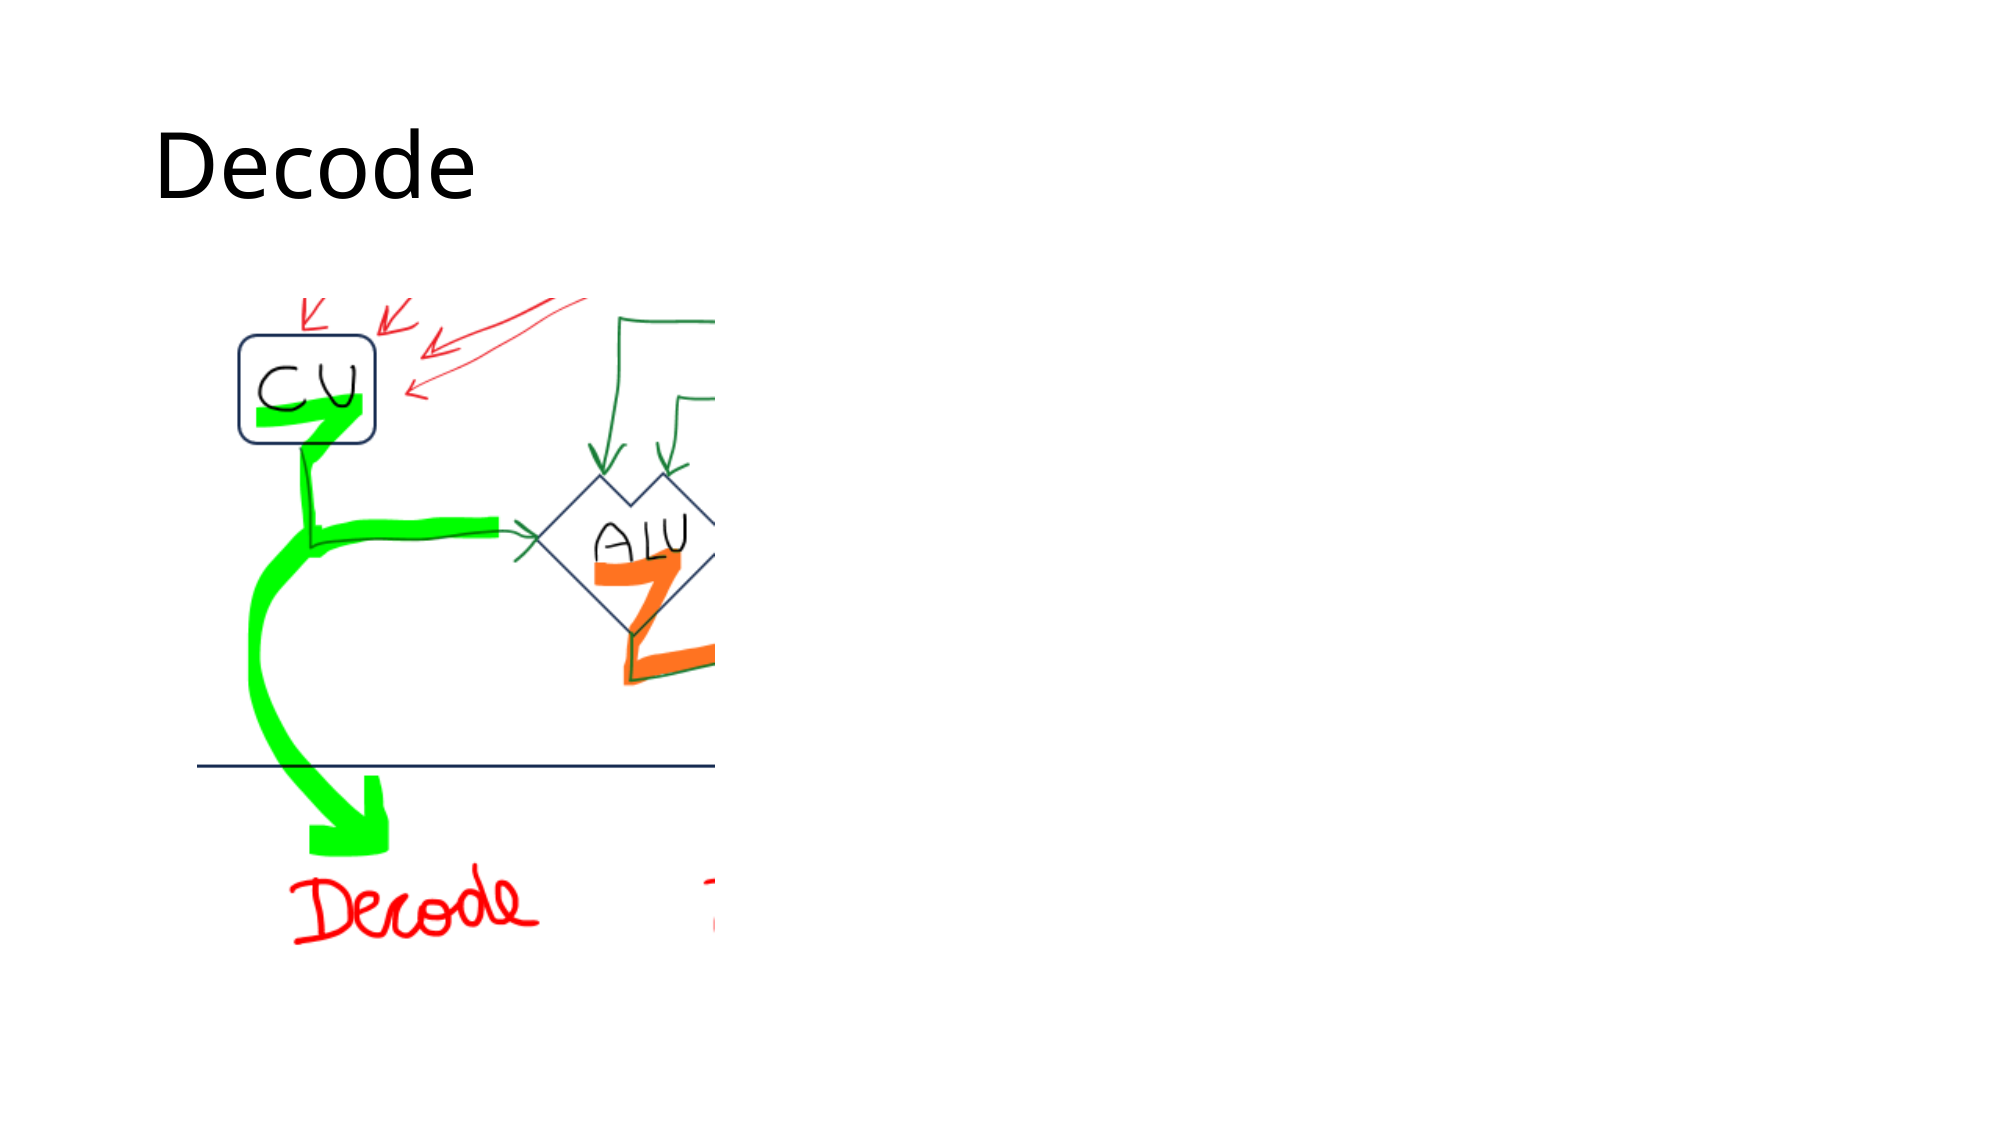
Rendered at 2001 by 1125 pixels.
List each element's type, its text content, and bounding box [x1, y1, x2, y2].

title Decode [137, 59, 1863, 278]
picture [197, 298, 716, 967]
